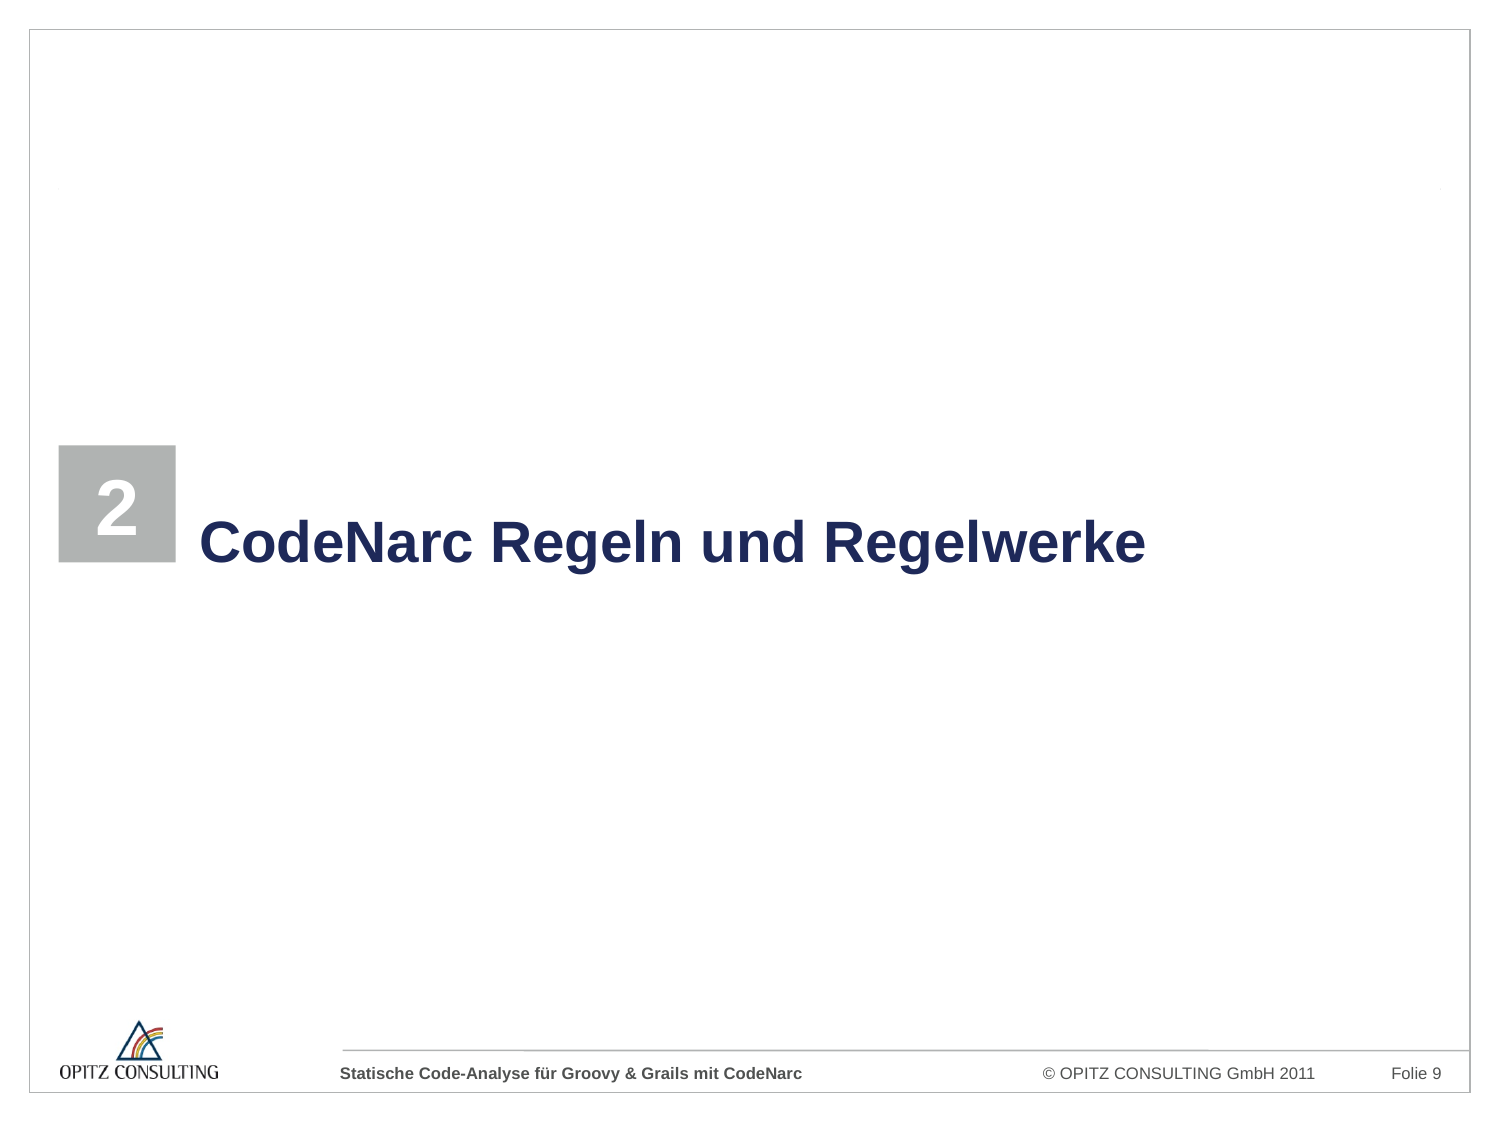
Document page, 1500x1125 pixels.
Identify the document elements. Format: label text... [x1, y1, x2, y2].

title CodeNarc Regeln und Regelwerke [199, 432, 1161, 575]
picture [60, 1019, 218, 1079]
list 2 [58, 445, 176, 563]
